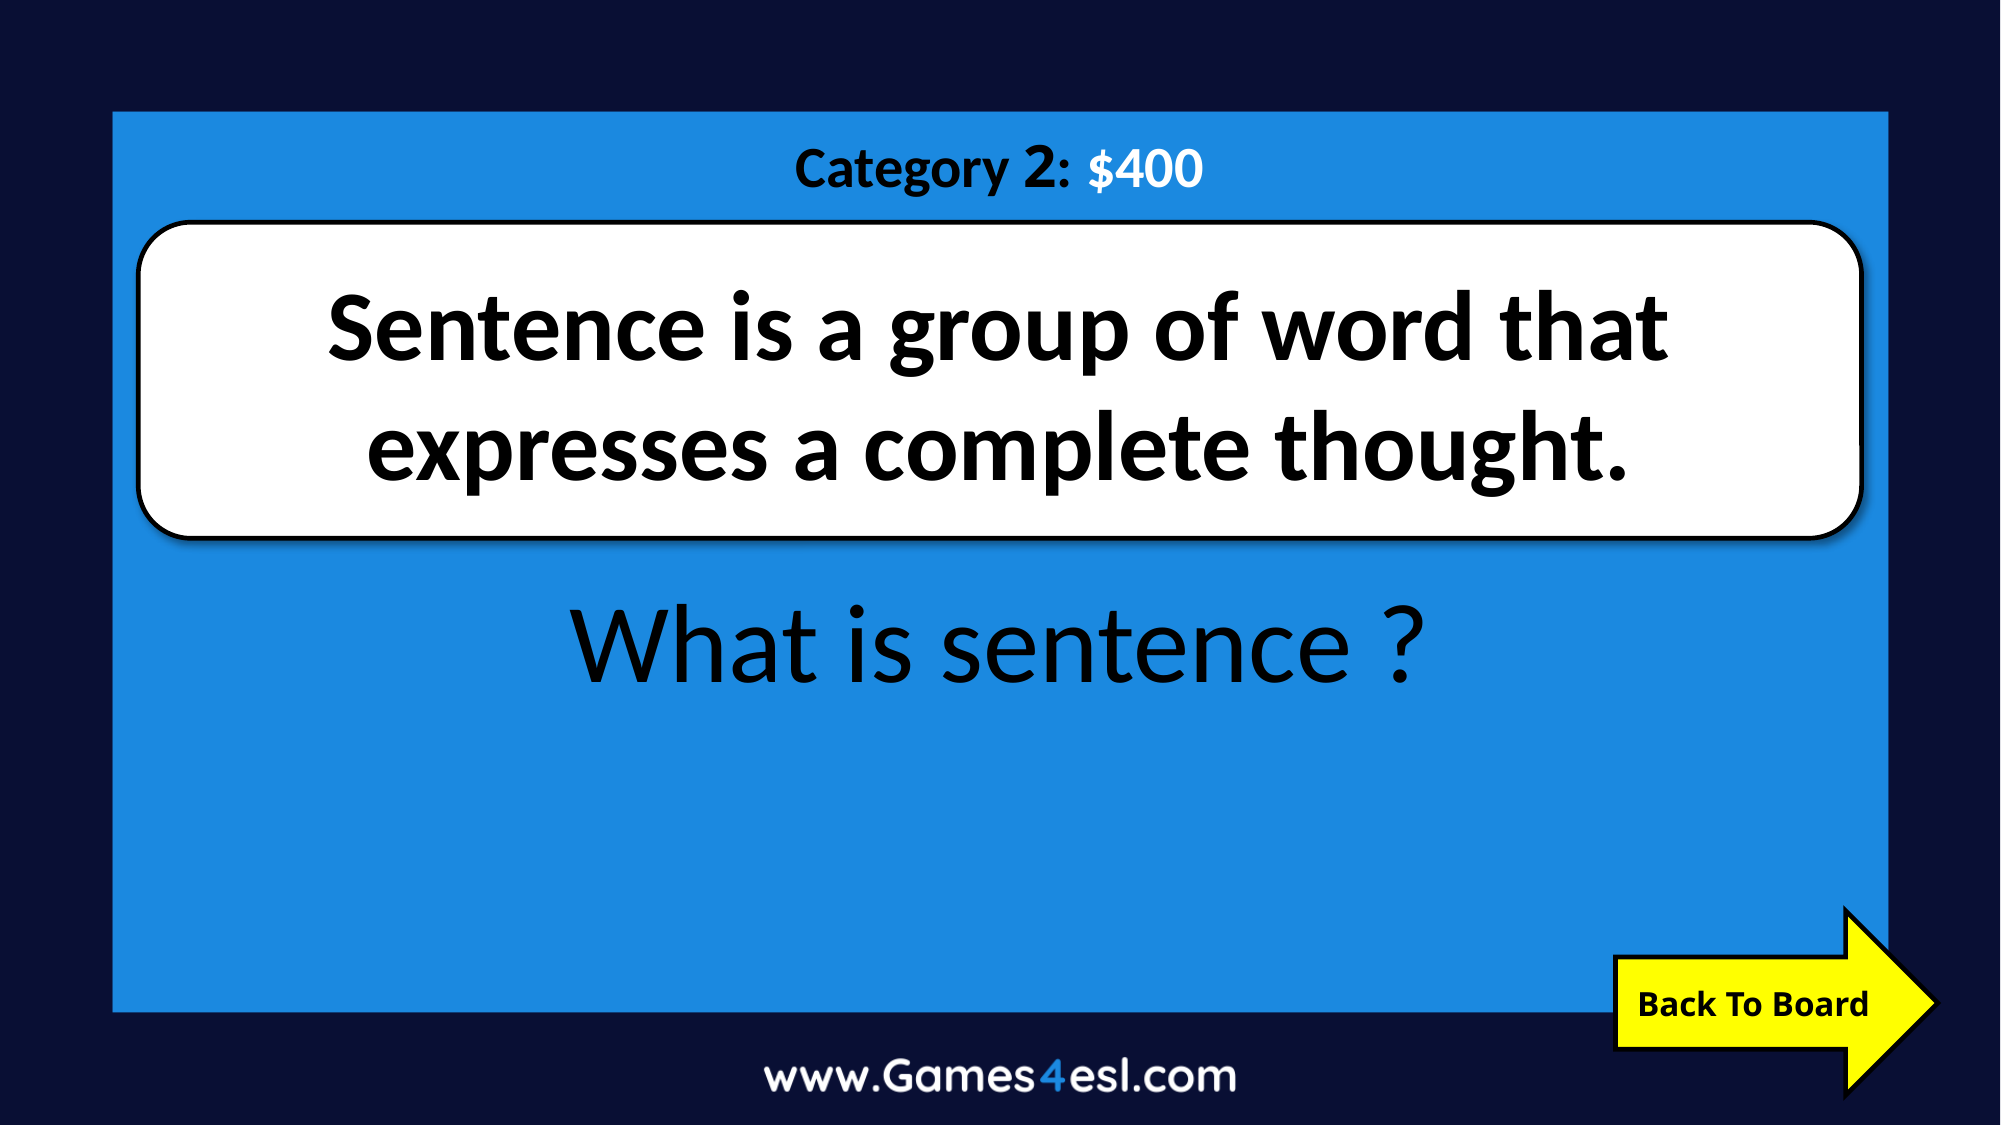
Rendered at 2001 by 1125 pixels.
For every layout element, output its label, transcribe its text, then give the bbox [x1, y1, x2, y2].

picture [0, 0, 2001, 1125]
text_box What is sentence ? [138, 562, 1862, 713]
text_box Back To Board [1614, 908, 1940, 1098]
text_box Category 2: $400 [111, 121, 1889, 207]
text_box Sentence is a group of word that expresses a complete thought. [137, 221, 1863, 540]
